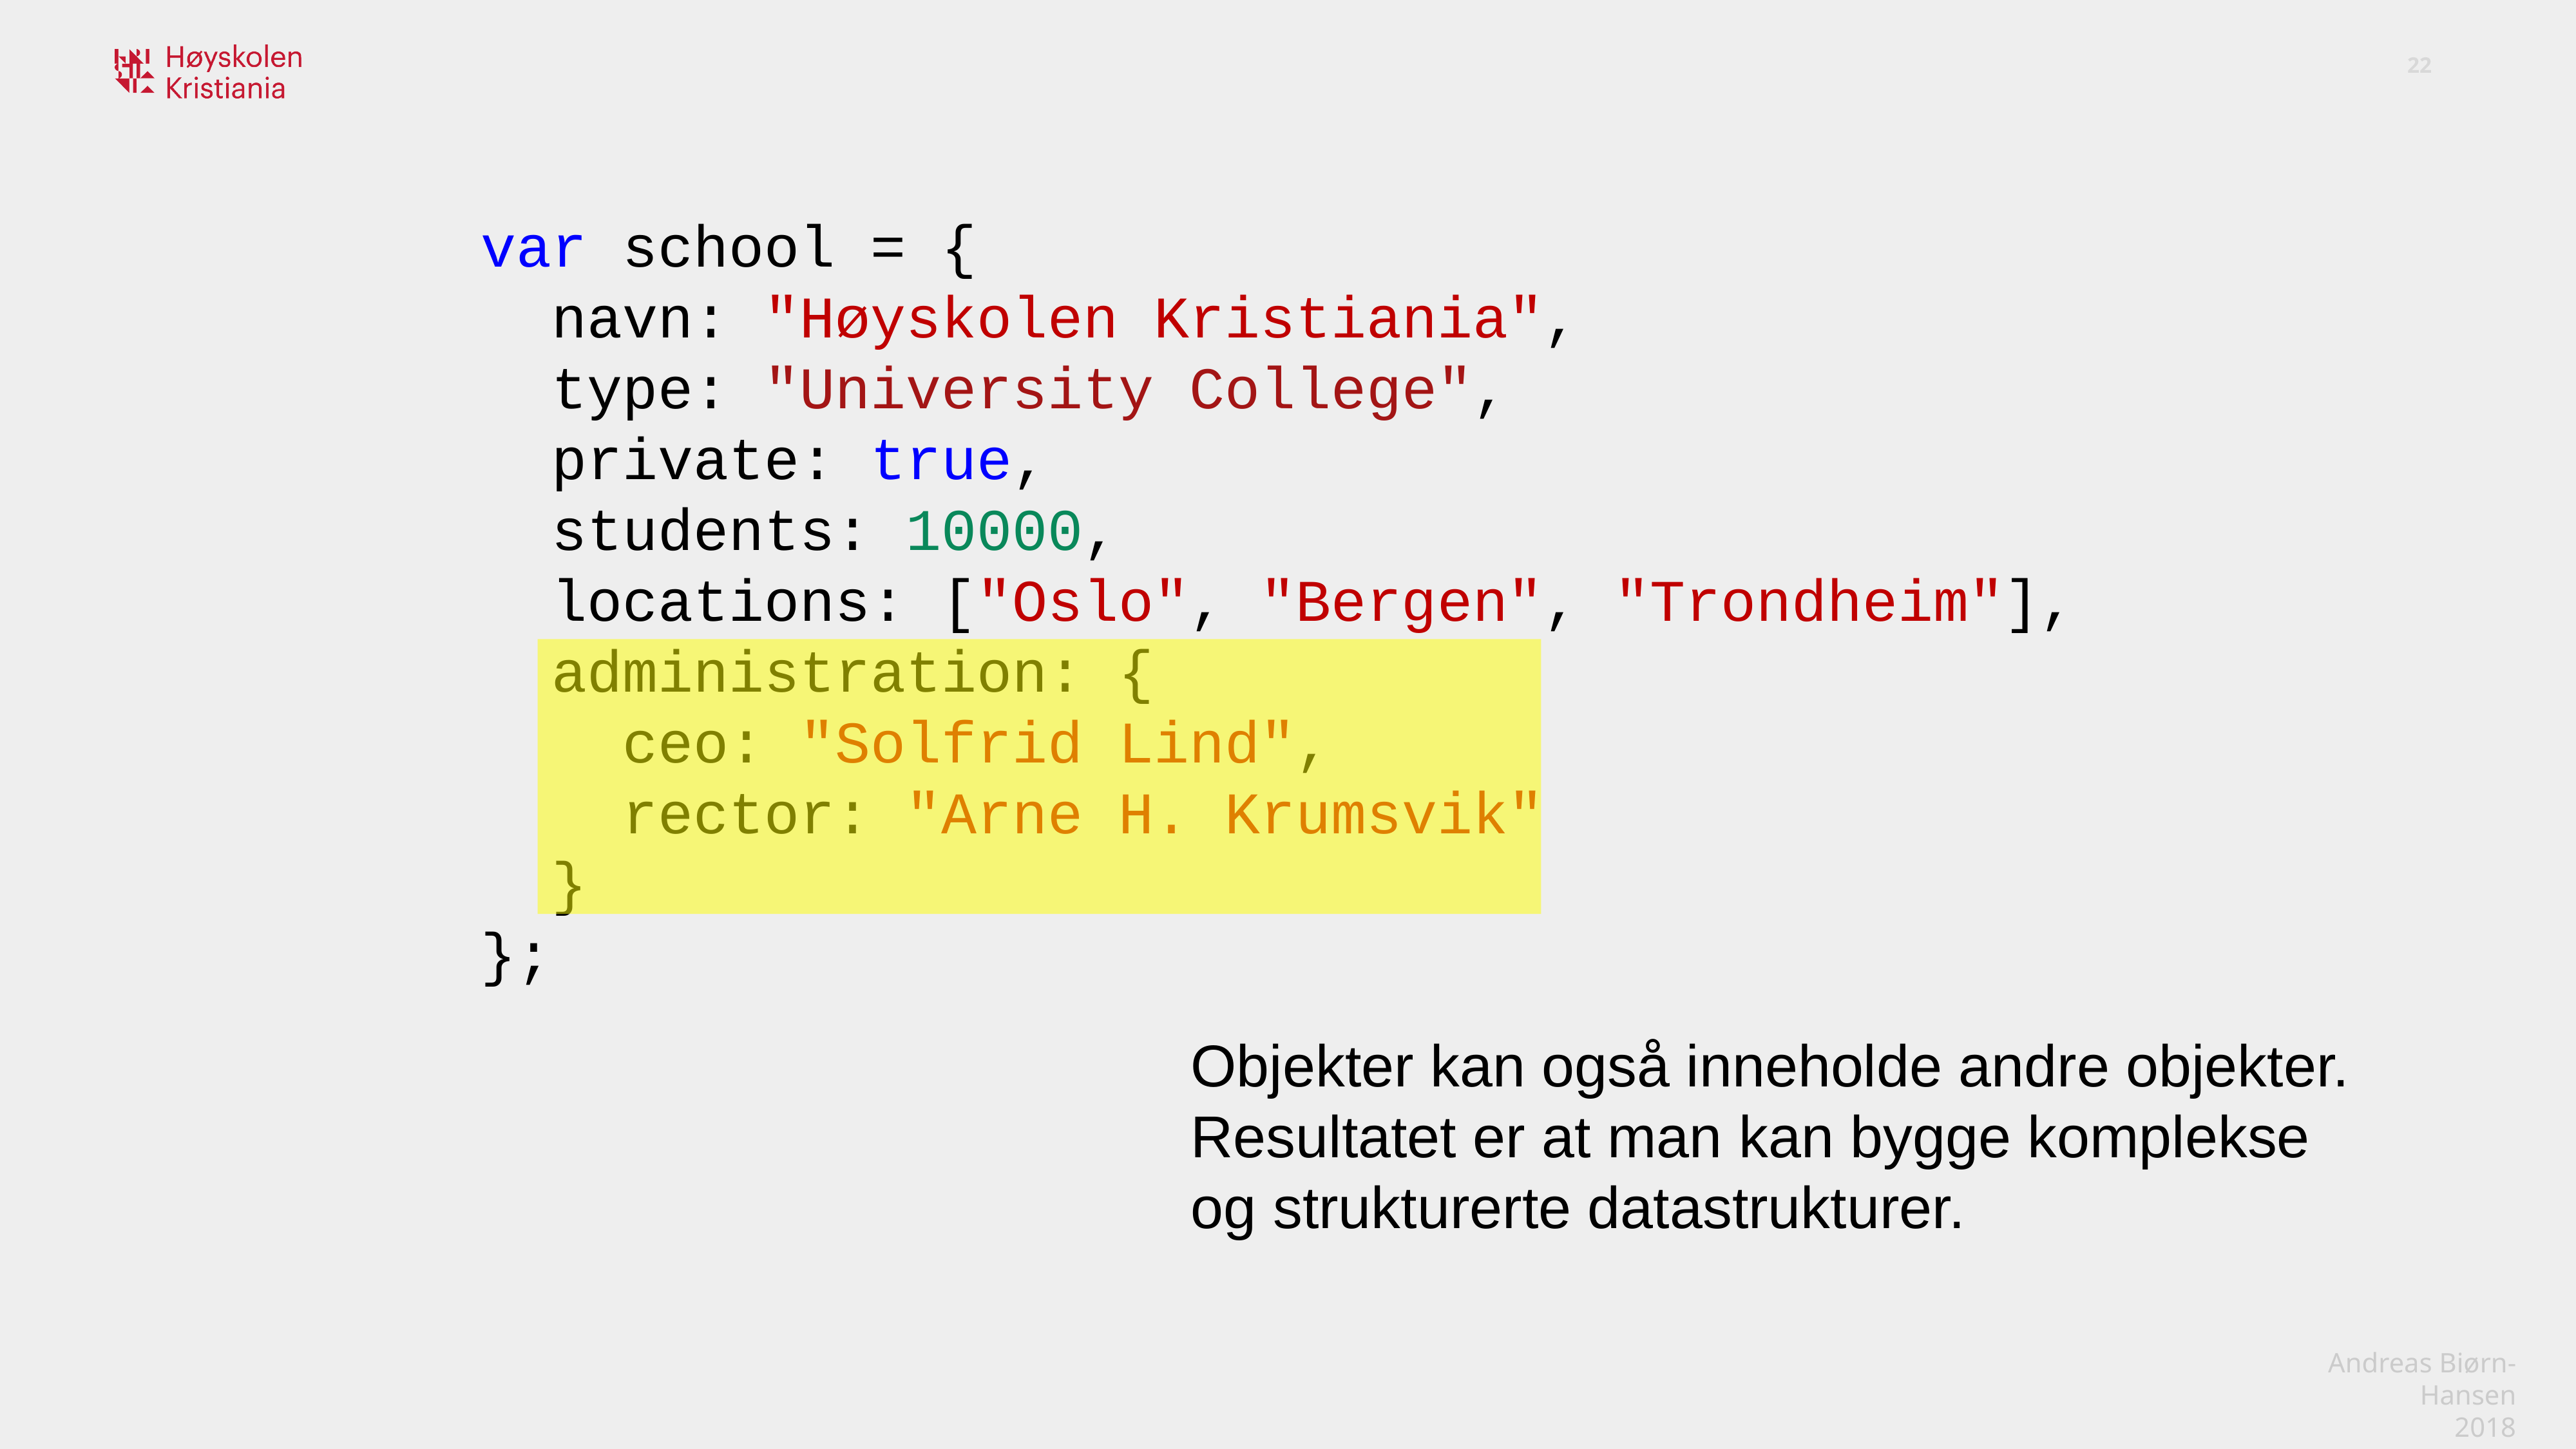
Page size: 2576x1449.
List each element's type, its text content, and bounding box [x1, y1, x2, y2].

text_box var school = { navn: "Høyskolen Kristiania", type: "University College", private: true, students: 10000, locations: ["Oslo", "Bergen", "Trondheim"], administration: { ceo: "Solfrid Lind", rector: "Arne H. Krumsvik" } }; [471, 203, 2359, 992]
text_box [537, 638, 1542, 915]
text_box Objekter kan også inneholde andre objekter. Resultatet er at man kan bygge komplekse og strukturerte datastrukturer. [1181, 1023, 2383, 1245]
picture [160, 35, 314, 135]
picture [115, 49, 157, 95]
